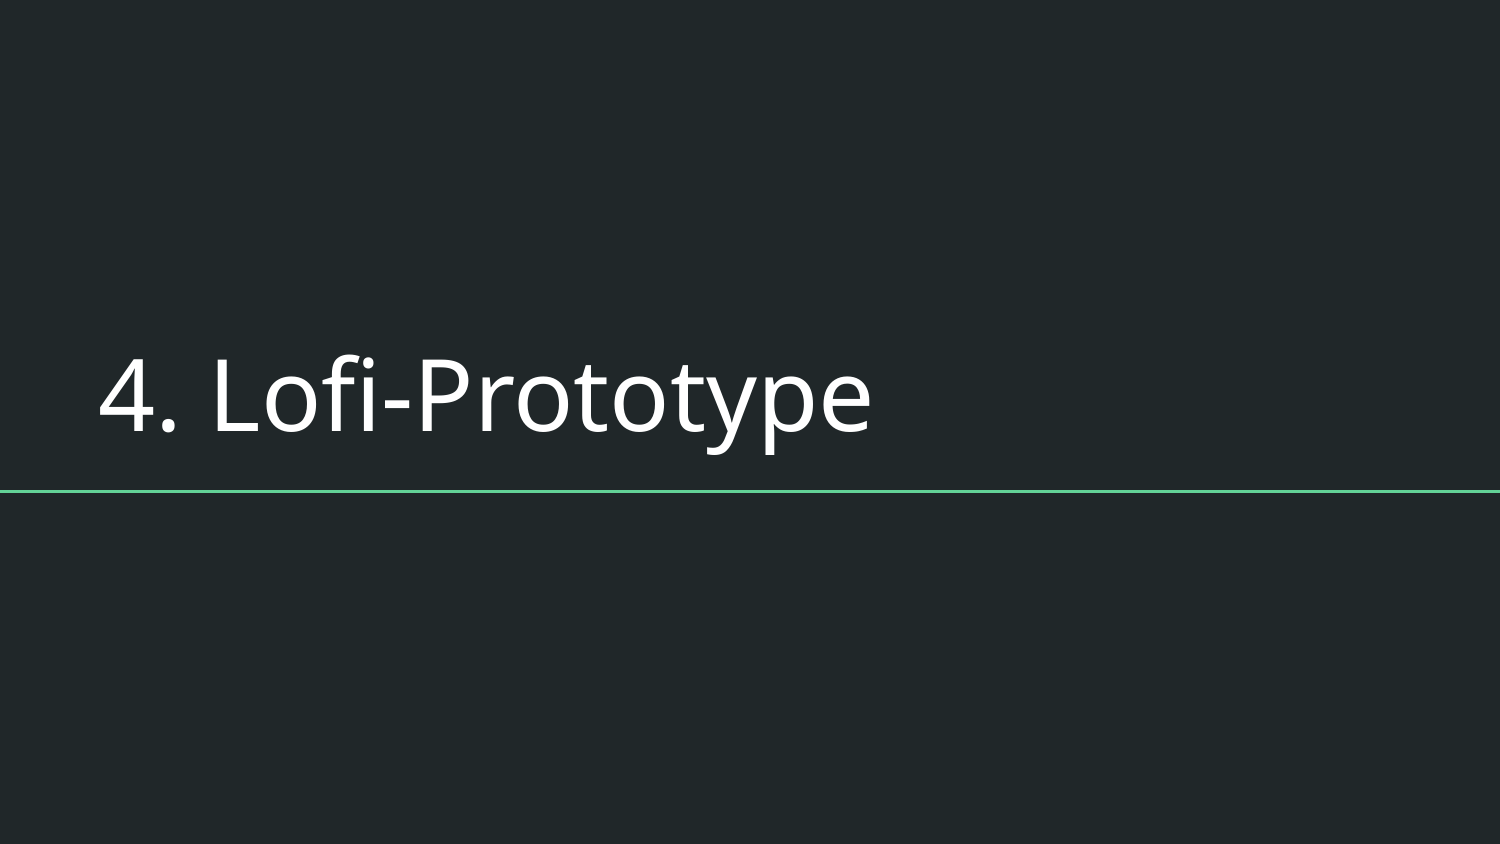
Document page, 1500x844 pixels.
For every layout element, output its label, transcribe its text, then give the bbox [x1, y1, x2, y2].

title 4. Lofi-Prototype [83, 206, 1417, 467]
